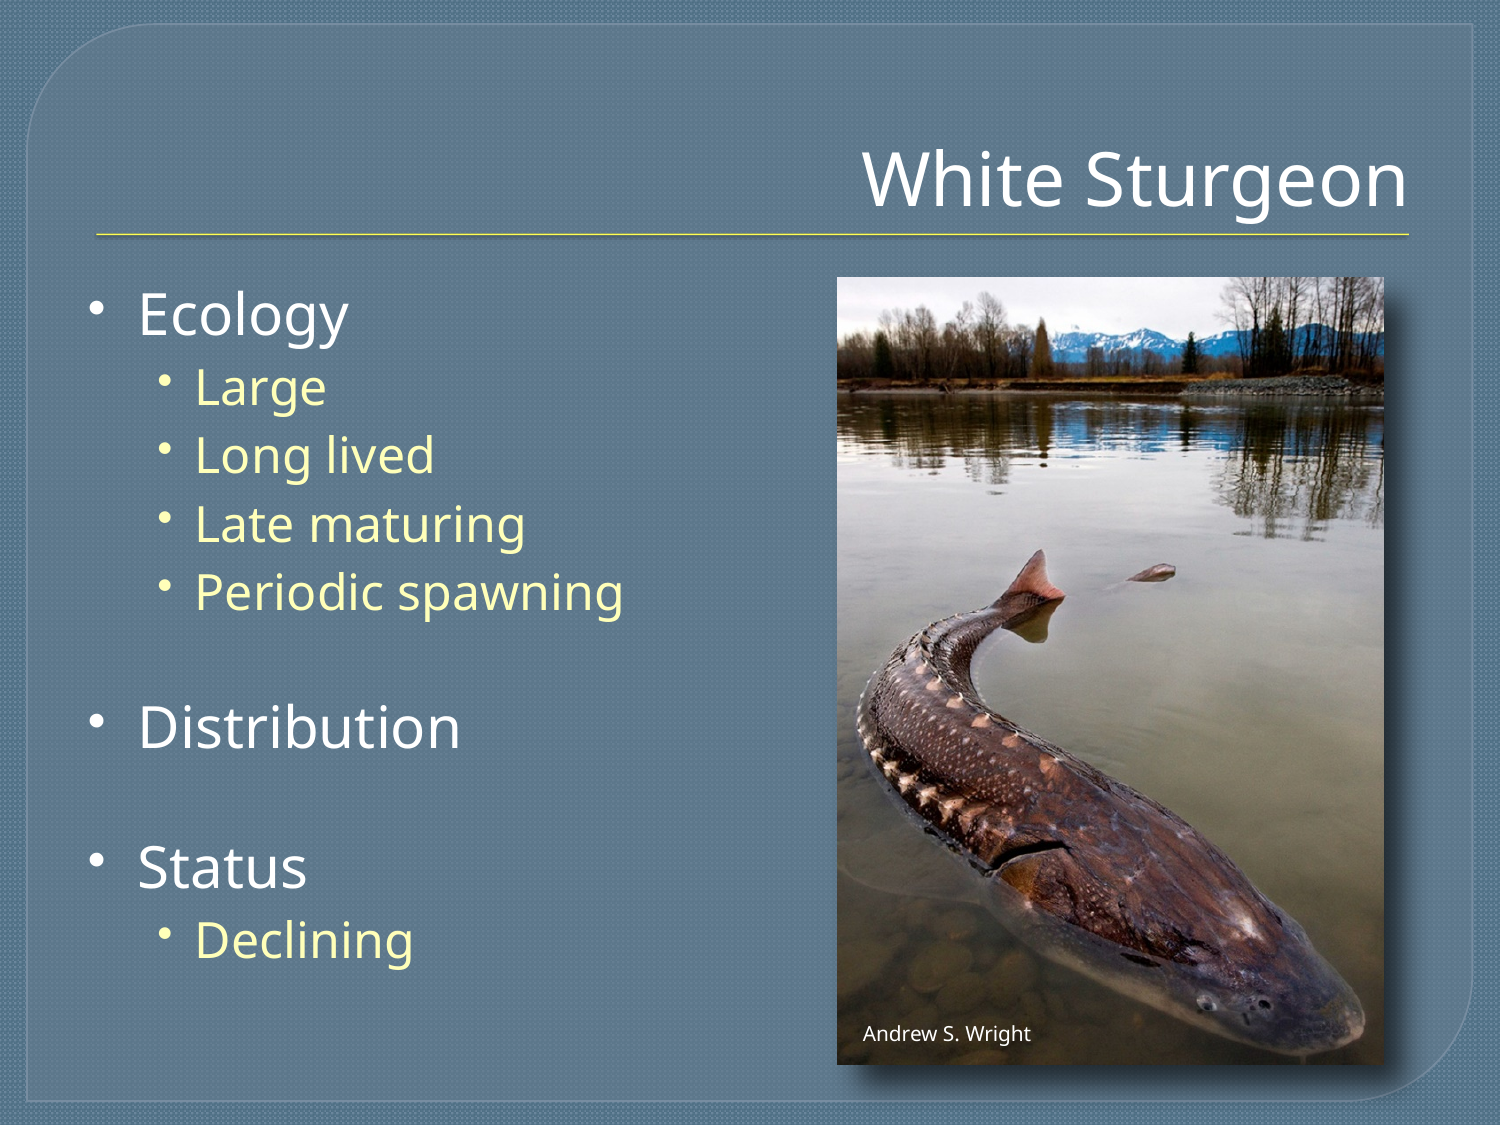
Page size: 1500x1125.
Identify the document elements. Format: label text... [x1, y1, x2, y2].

title White Sturgeon [75, 41, 1425, 230]
picture [837, 277, 1384, 1065]
list Ecology Large Long lived Late maturing Periodic spawning Distribution Status Declining [75, 270, 1425, 1013]
